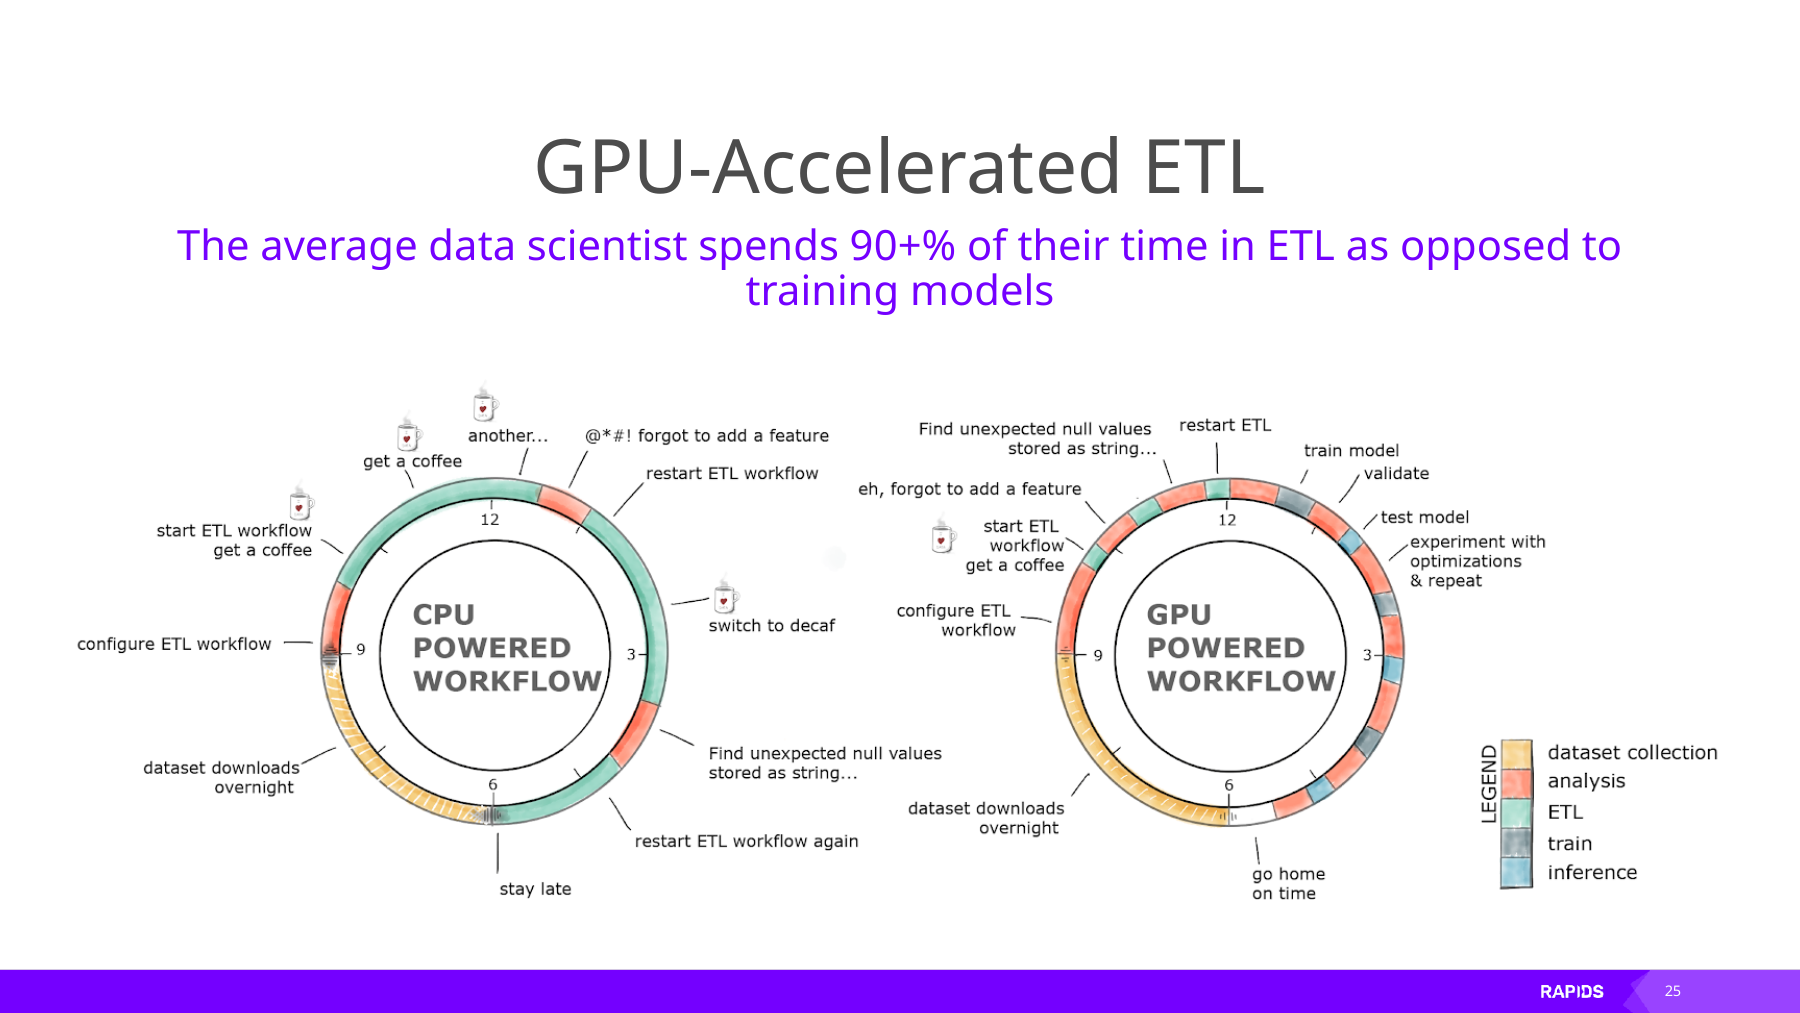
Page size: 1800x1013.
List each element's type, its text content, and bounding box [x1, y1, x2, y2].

list The average data scientist spends 90+% of their time in ETL as opposed to training models [81, 206, 1719, 332]
title GPU-Accelerated ETL [81, 120, 1719, 206]
picture [0, 0, 1800, 1013]
